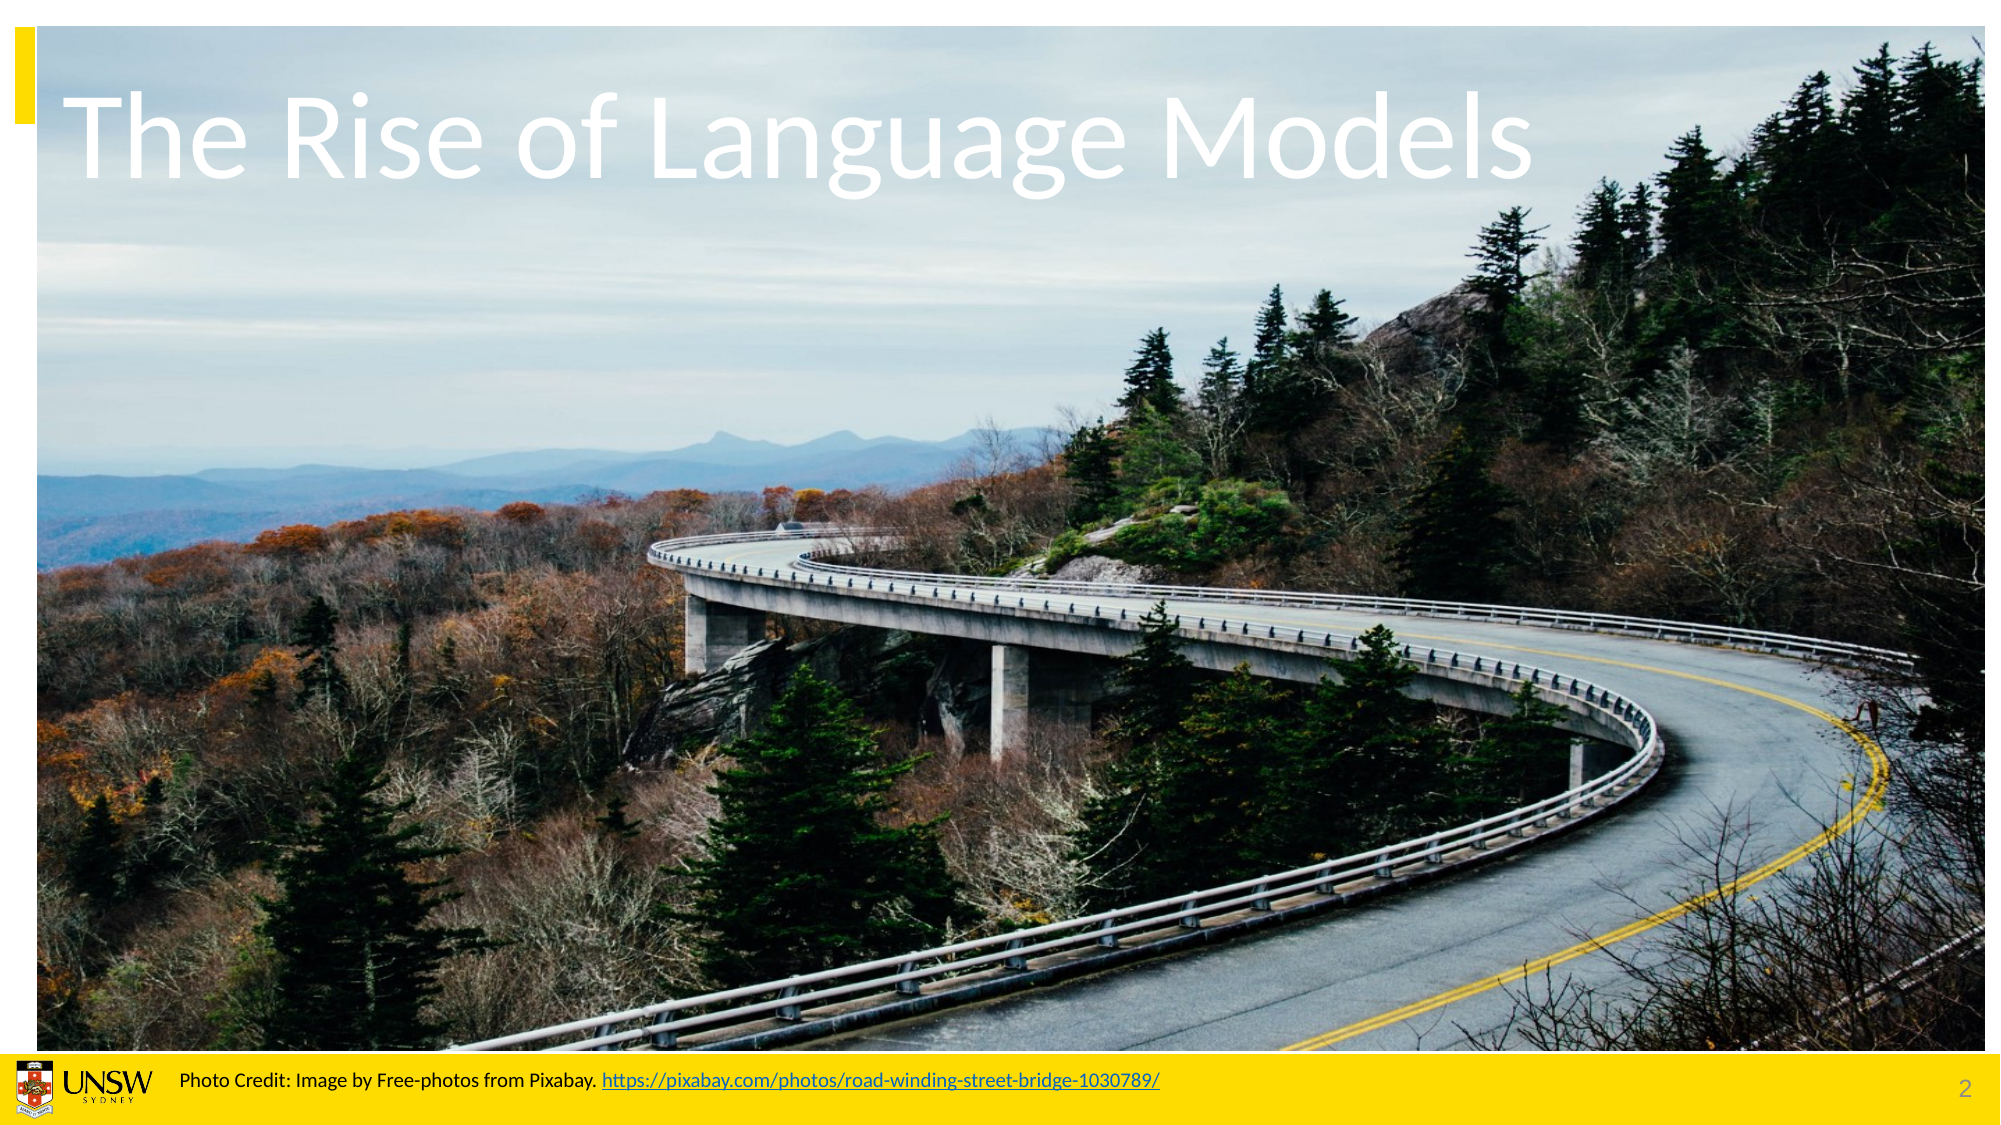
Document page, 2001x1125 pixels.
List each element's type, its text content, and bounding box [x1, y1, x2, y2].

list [37, 26, 1984, 1051]
text_box Photo Credit: Image by Free-photos from Pixabay. https://pixabay.com/photos/road-winding-street-bridge-1030789/ [164, 1059, 1938, 1124]
picture [7, 1054, 161, 1121]
slide_number 2 [1537, 1057, 1988, 1118]
